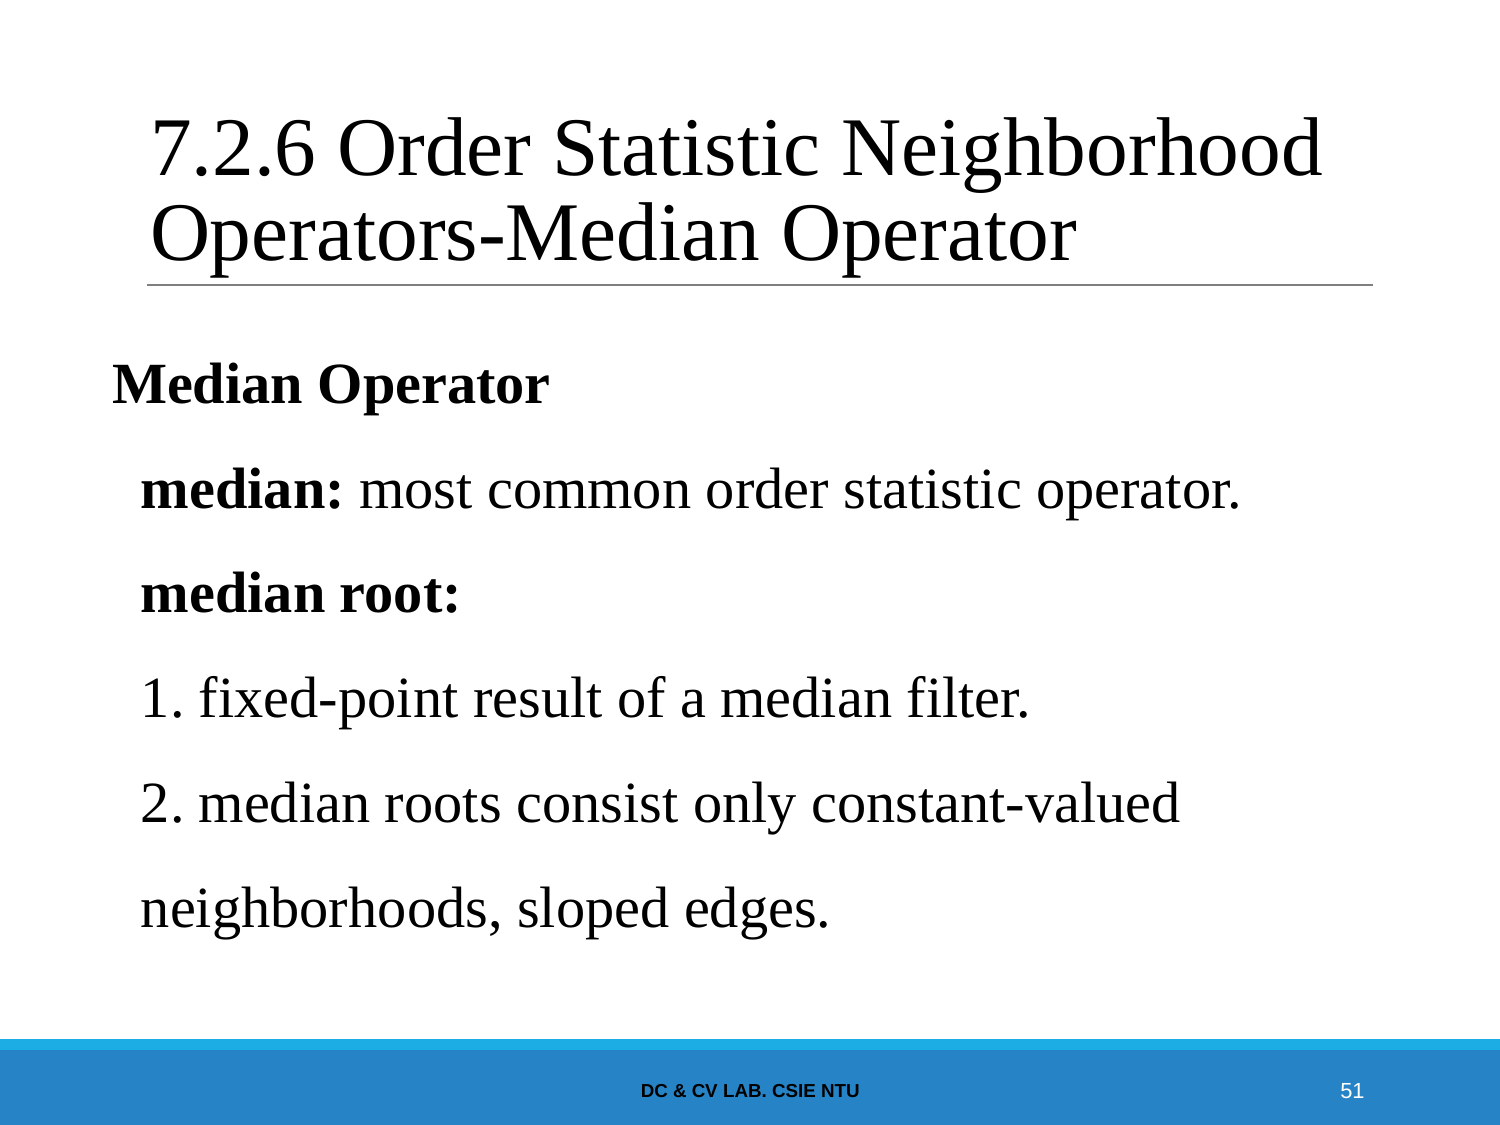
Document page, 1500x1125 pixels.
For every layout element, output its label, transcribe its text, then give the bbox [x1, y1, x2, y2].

list Median Operator median: most common order statistic operator. median root: 1. fixed-point result of a median filter. 2. median roots consist only constant-valued neighborhoods, sloped edges. [112, 302, 1388, 963]
footer DC & CV LAB. CSIE NTU [453, 1059, 1047, 1120]
title 7.2.6 Order Statistic Neighborhood Operators-Median Operator [135, 47, 1373, 285]
slide_number ‹#› [1218, 1059, 1380, 1120]
